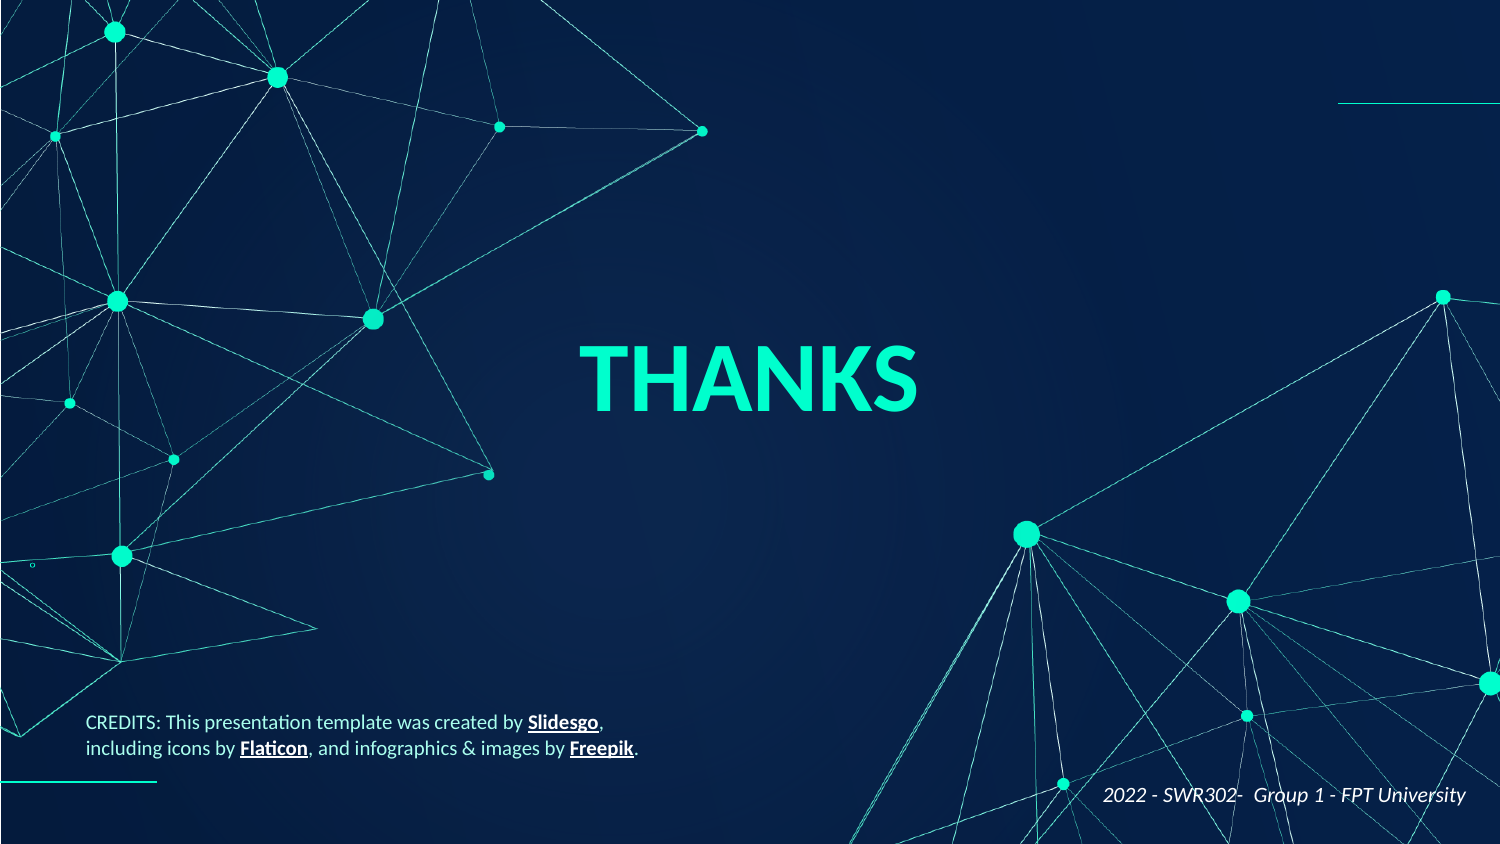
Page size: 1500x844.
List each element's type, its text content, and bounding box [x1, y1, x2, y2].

title THANKS [323, 222, 1177, 447]
picture [0, 0, 1500, 844]
